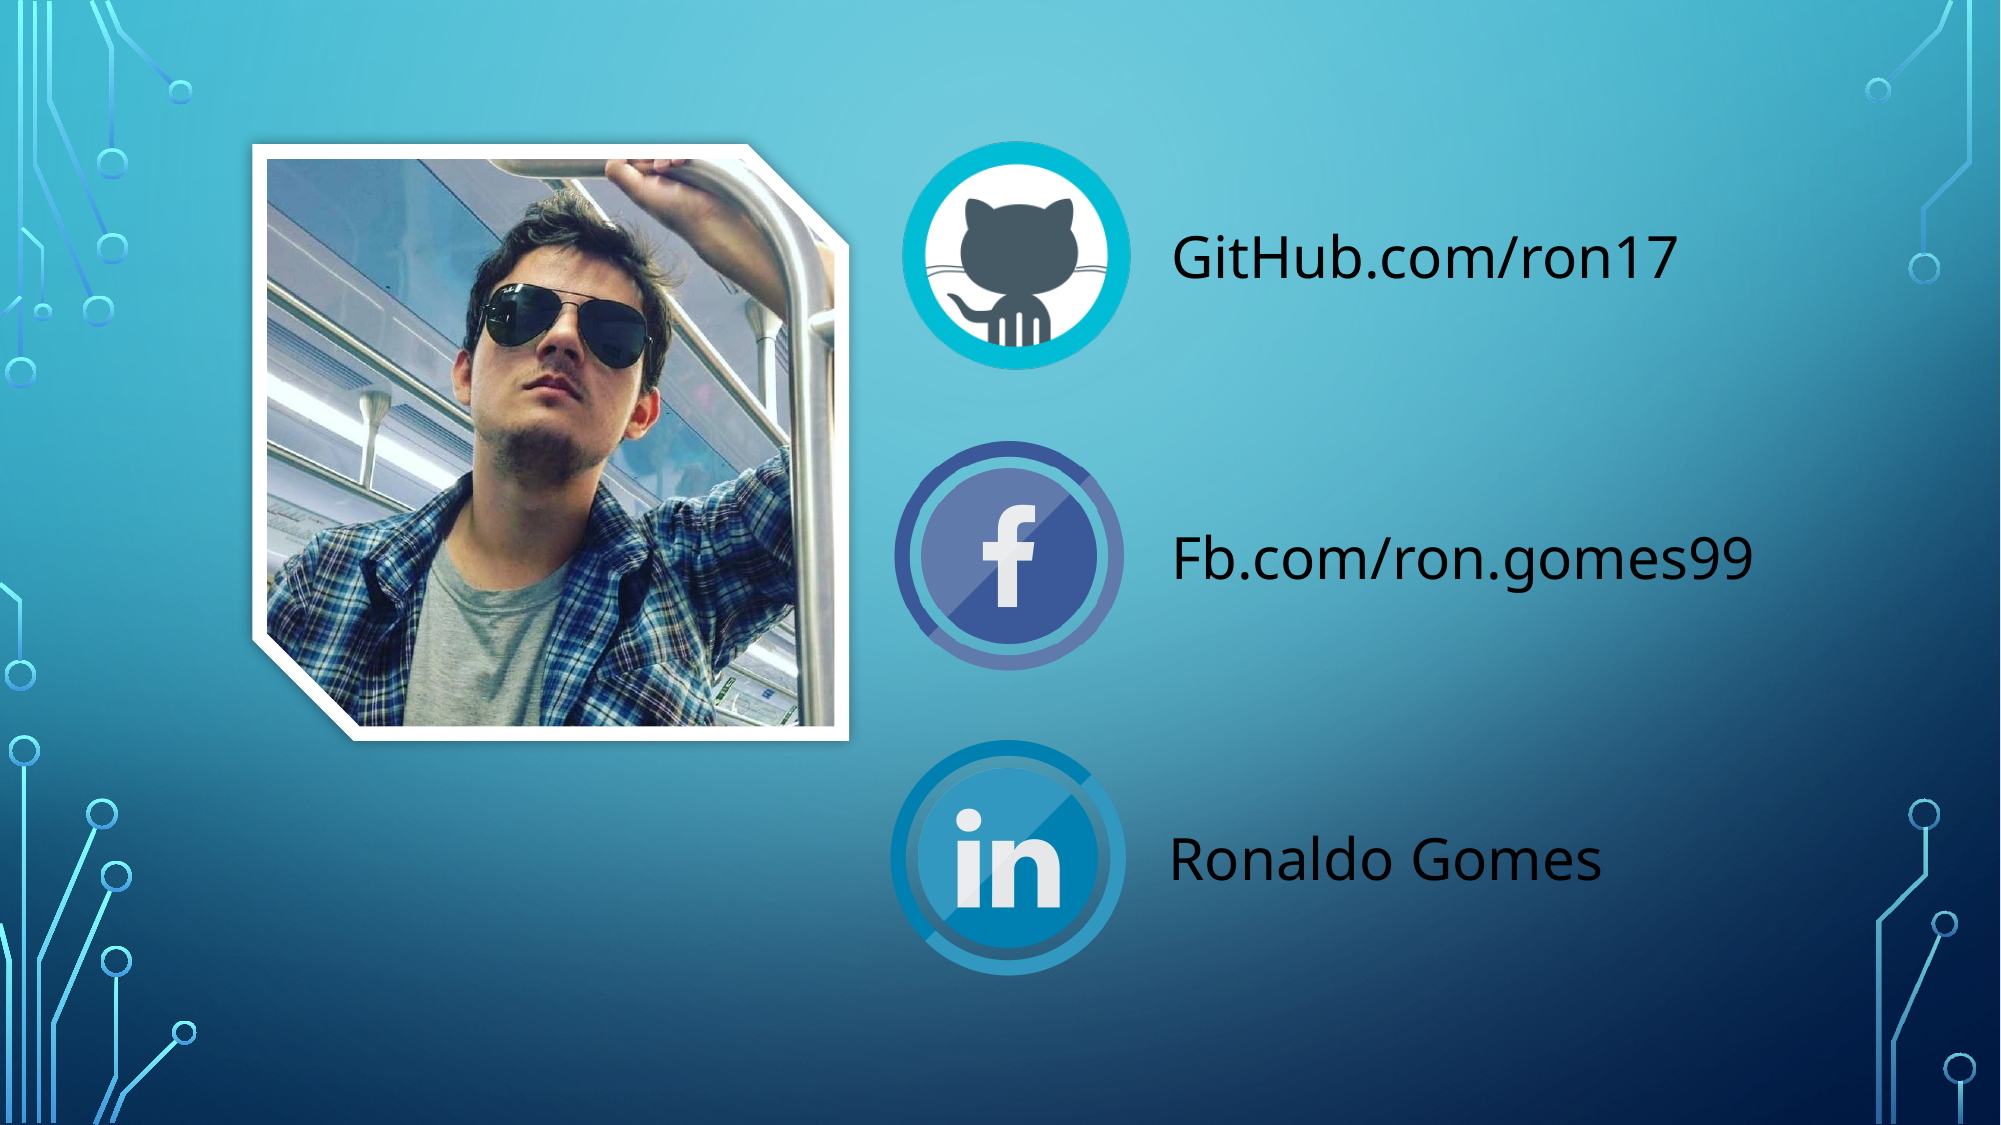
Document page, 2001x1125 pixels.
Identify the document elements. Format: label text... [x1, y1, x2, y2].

text_box Ronaldo Gomes [1153, 814, 1618, 900]
picture [884, 431, 1134, 680]
picture [259, 151, 842, 734]
picture [880, 119, 1153, 392]
text_box Fb.com/ron.gomes99 [1156, 513, 1770, 599]
text_box GitHub.com/ron17 [1156, 212, 1696, 298]
picture [880, 729, 1136, 986]
